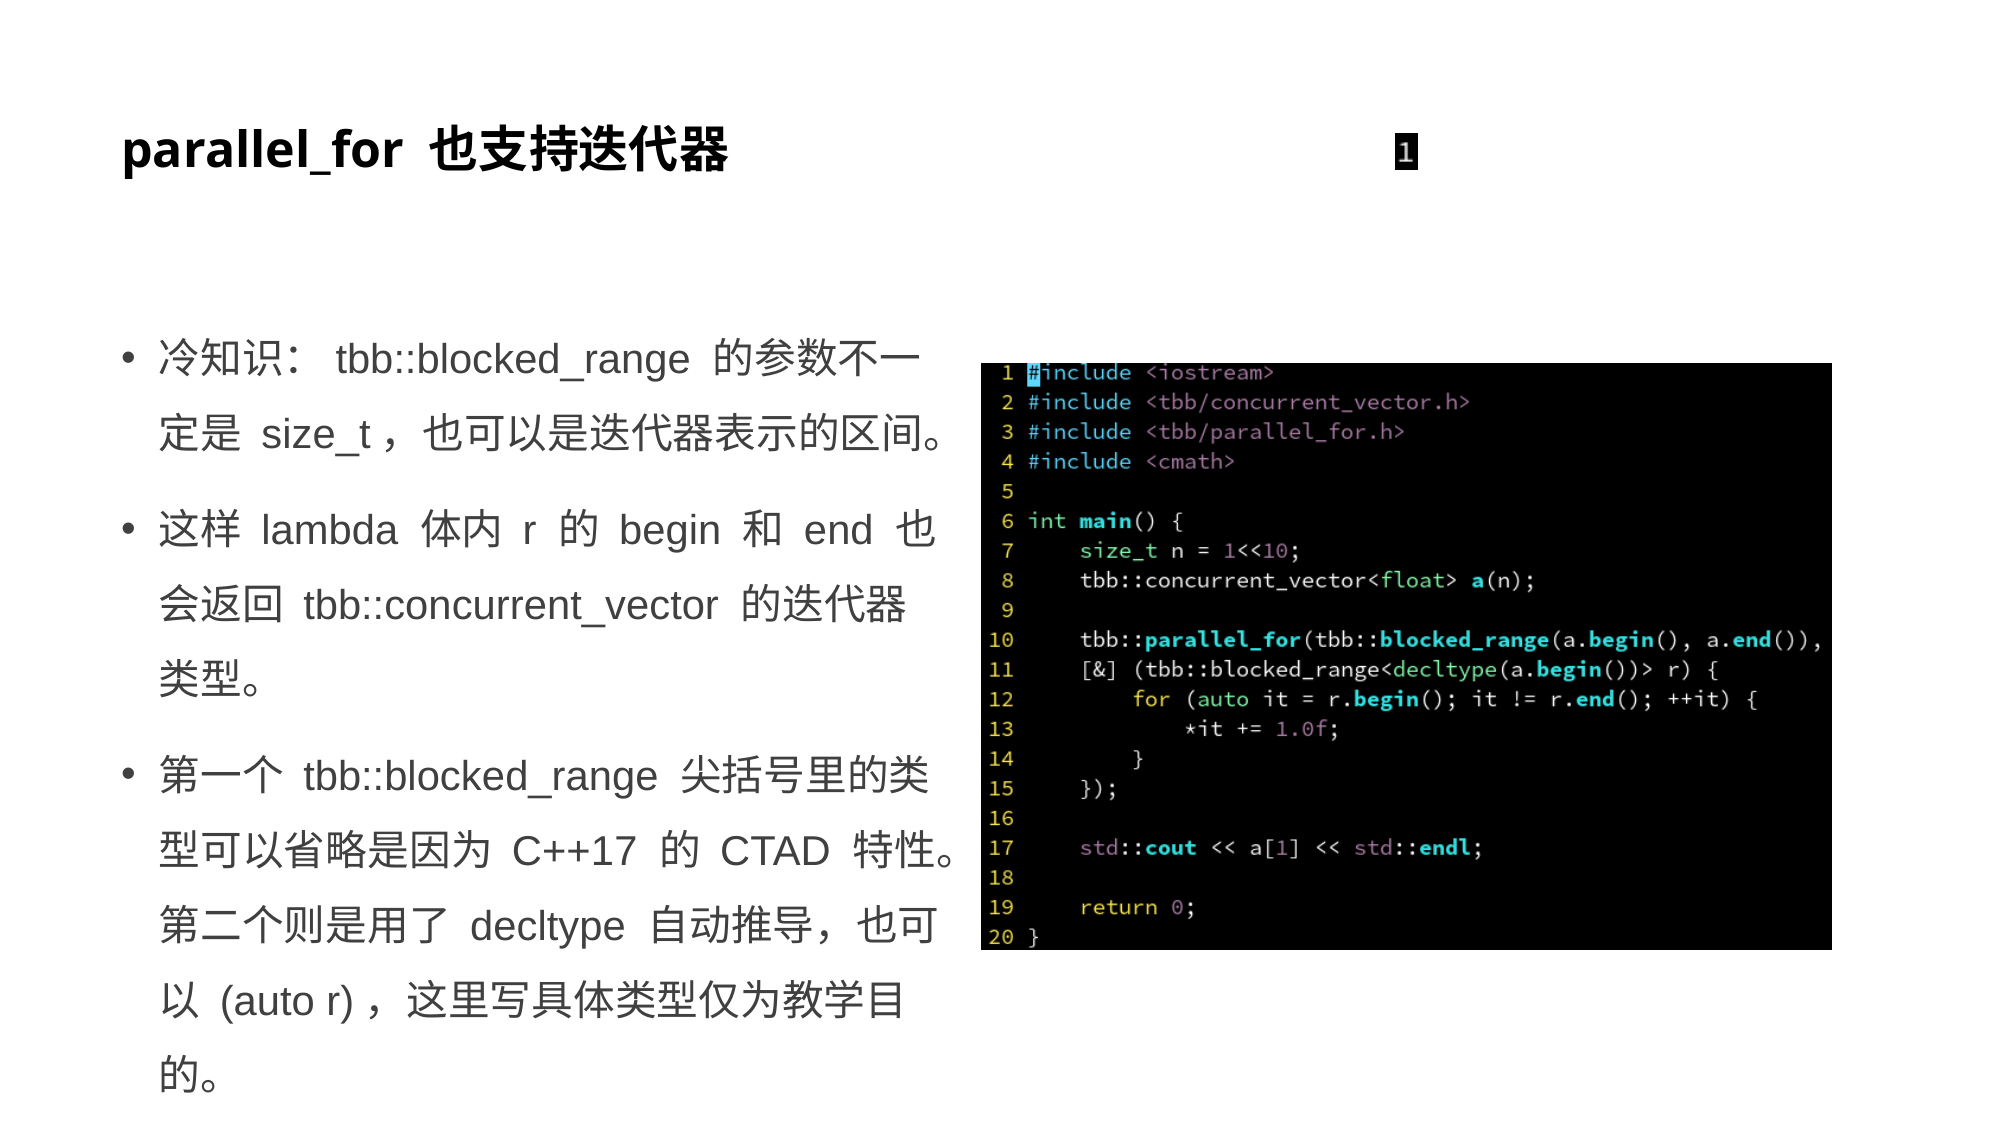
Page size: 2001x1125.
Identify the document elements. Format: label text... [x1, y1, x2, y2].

title parallel_for 也支持迭代器 [106, 42, 1832, 260]
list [981, 363, 1832, 950]
list 冷知识：tbb::blocked_range 的参数不一定是 size_t，也可以是迭代器表示的区间。 这样 lambda 体内 r 的 begin 和 end 也会返回 tbb::concurrent_vector 的迭代器类型。 第一个 tbb::blocked_range 尖括号里的类型可以省略是因为 C++17 的 CTAD 特性。第二个则是用了 decltype 自动推导，也可以 (auto r)，这里写具体类型仅为教学目的。 [106, 299, 957, 1014]
picture [1395, 133, 1418, 170]
